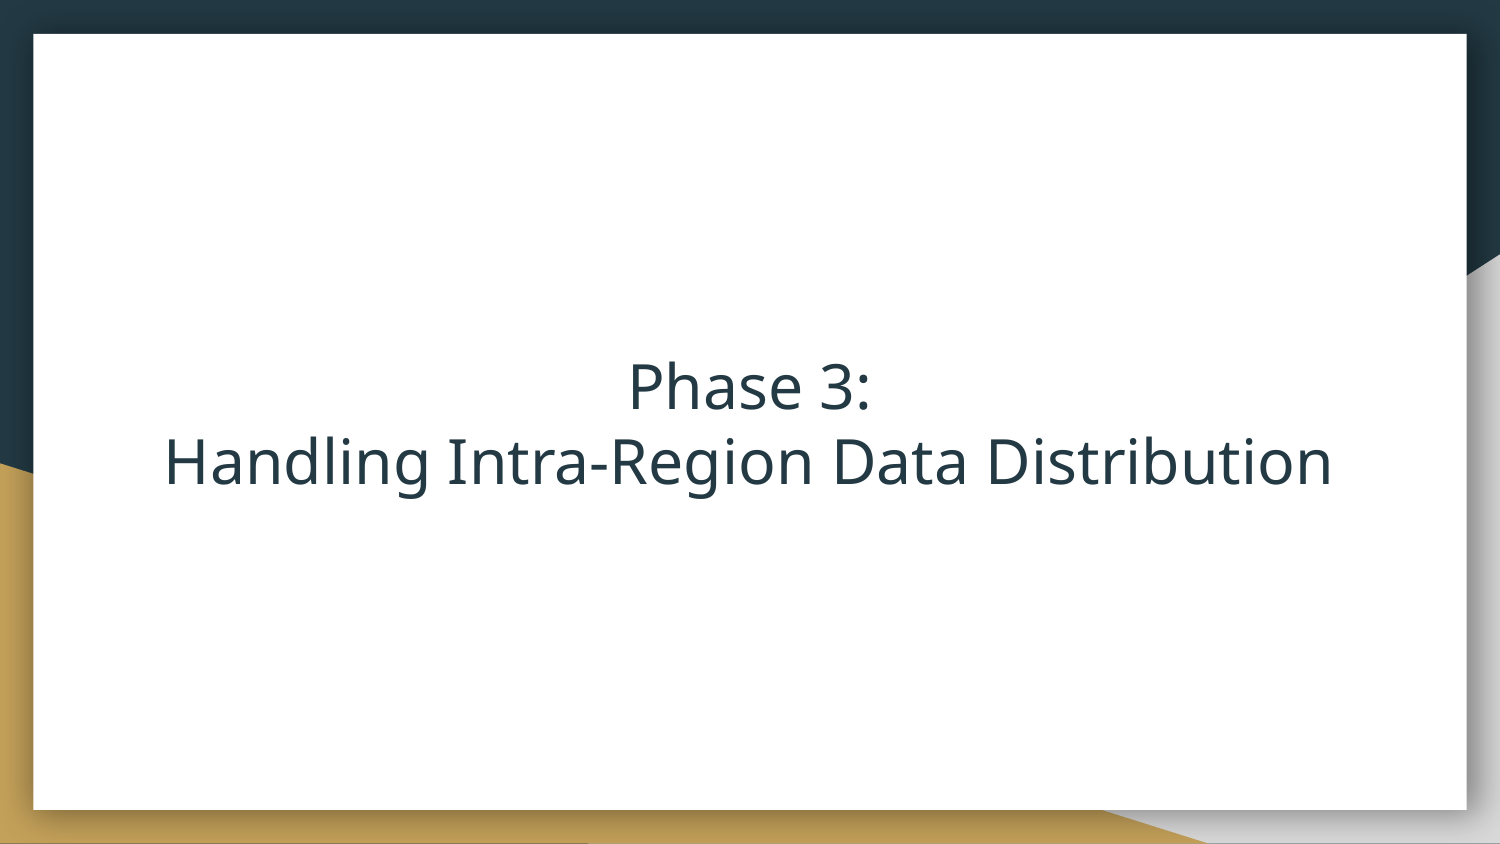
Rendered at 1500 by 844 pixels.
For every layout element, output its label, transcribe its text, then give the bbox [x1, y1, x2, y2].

title Phase 3: Handling Intra-Region Data Distribution [75, 358, 1425, 485]
